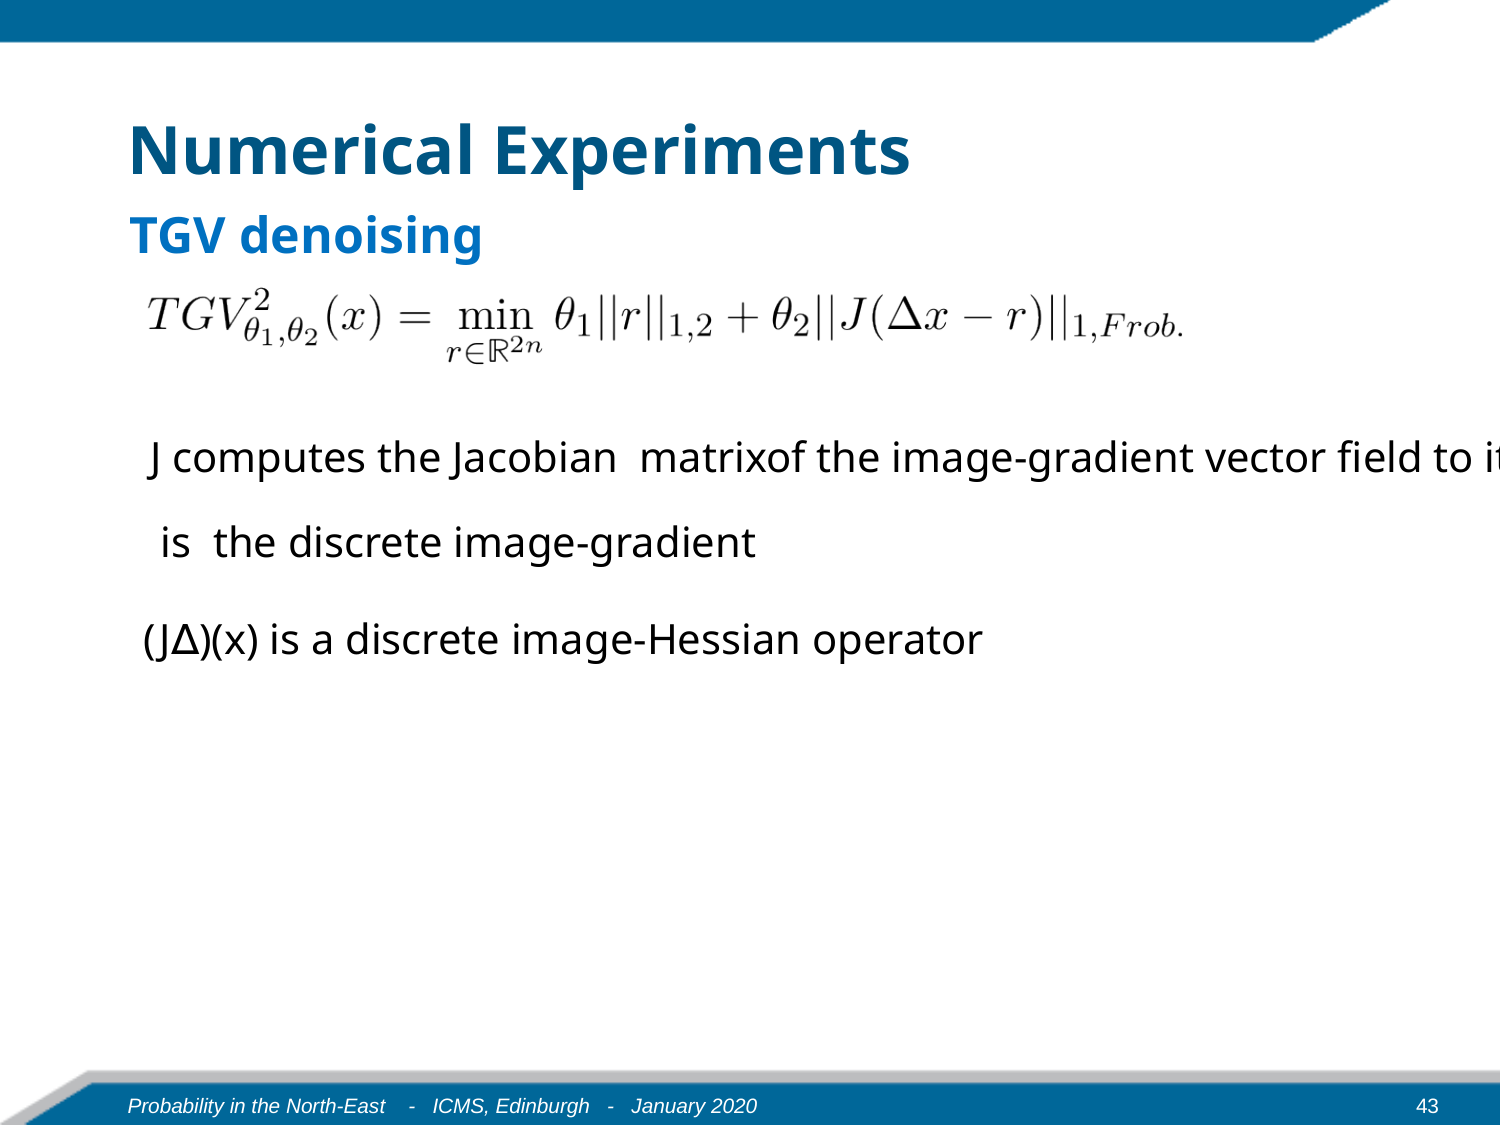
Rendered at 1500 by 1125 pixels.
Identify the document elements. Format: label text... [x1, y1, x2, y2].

slide_number 43 [1401, 1075, 1500, 1125]
text_box TGV denoising [114, 196, 1290, 272]
text_box J computes the Jacobian matrixof the image-gradient vector field to its [135, 423, 1500, 489]
title Numerical Experiments [112, 99, 1388, 288]
picture [0, 0, 1500, 1125]
text_box (J∆)(x) is a discrete image-Hessian operator [114, 597, 1075, 673]
